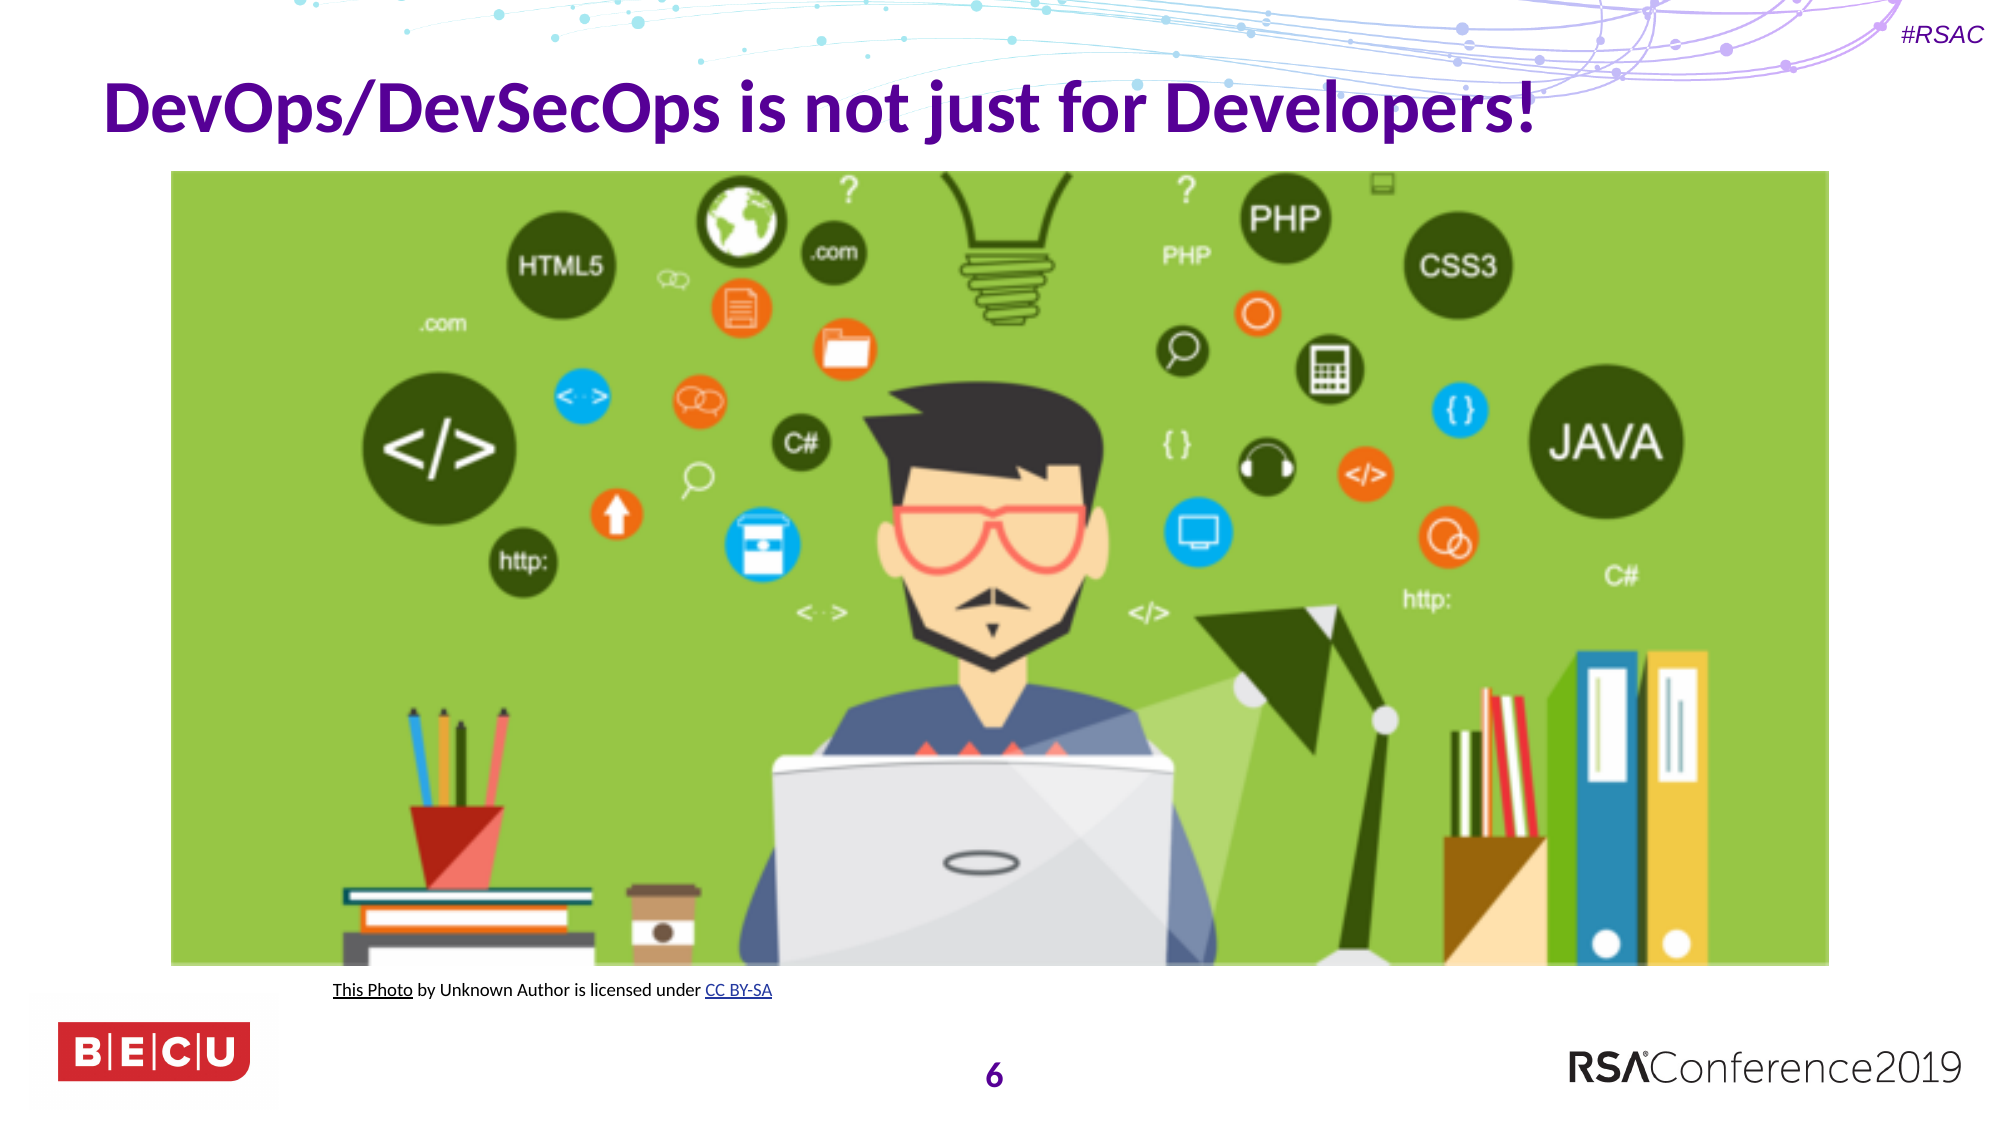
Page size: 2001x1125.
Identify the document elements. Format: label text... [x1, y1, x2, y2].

text_box This Photo by Unknown Author is licensed under CC BY-SA [318, 977, 1351, 1008]
picture [0, 0, 2001, 1125]
title DevOps/DevSecOps is not just for Developers! [103, 17, 1858, 203]
slide_number 6 [879, 1043, 1110, 1103]
